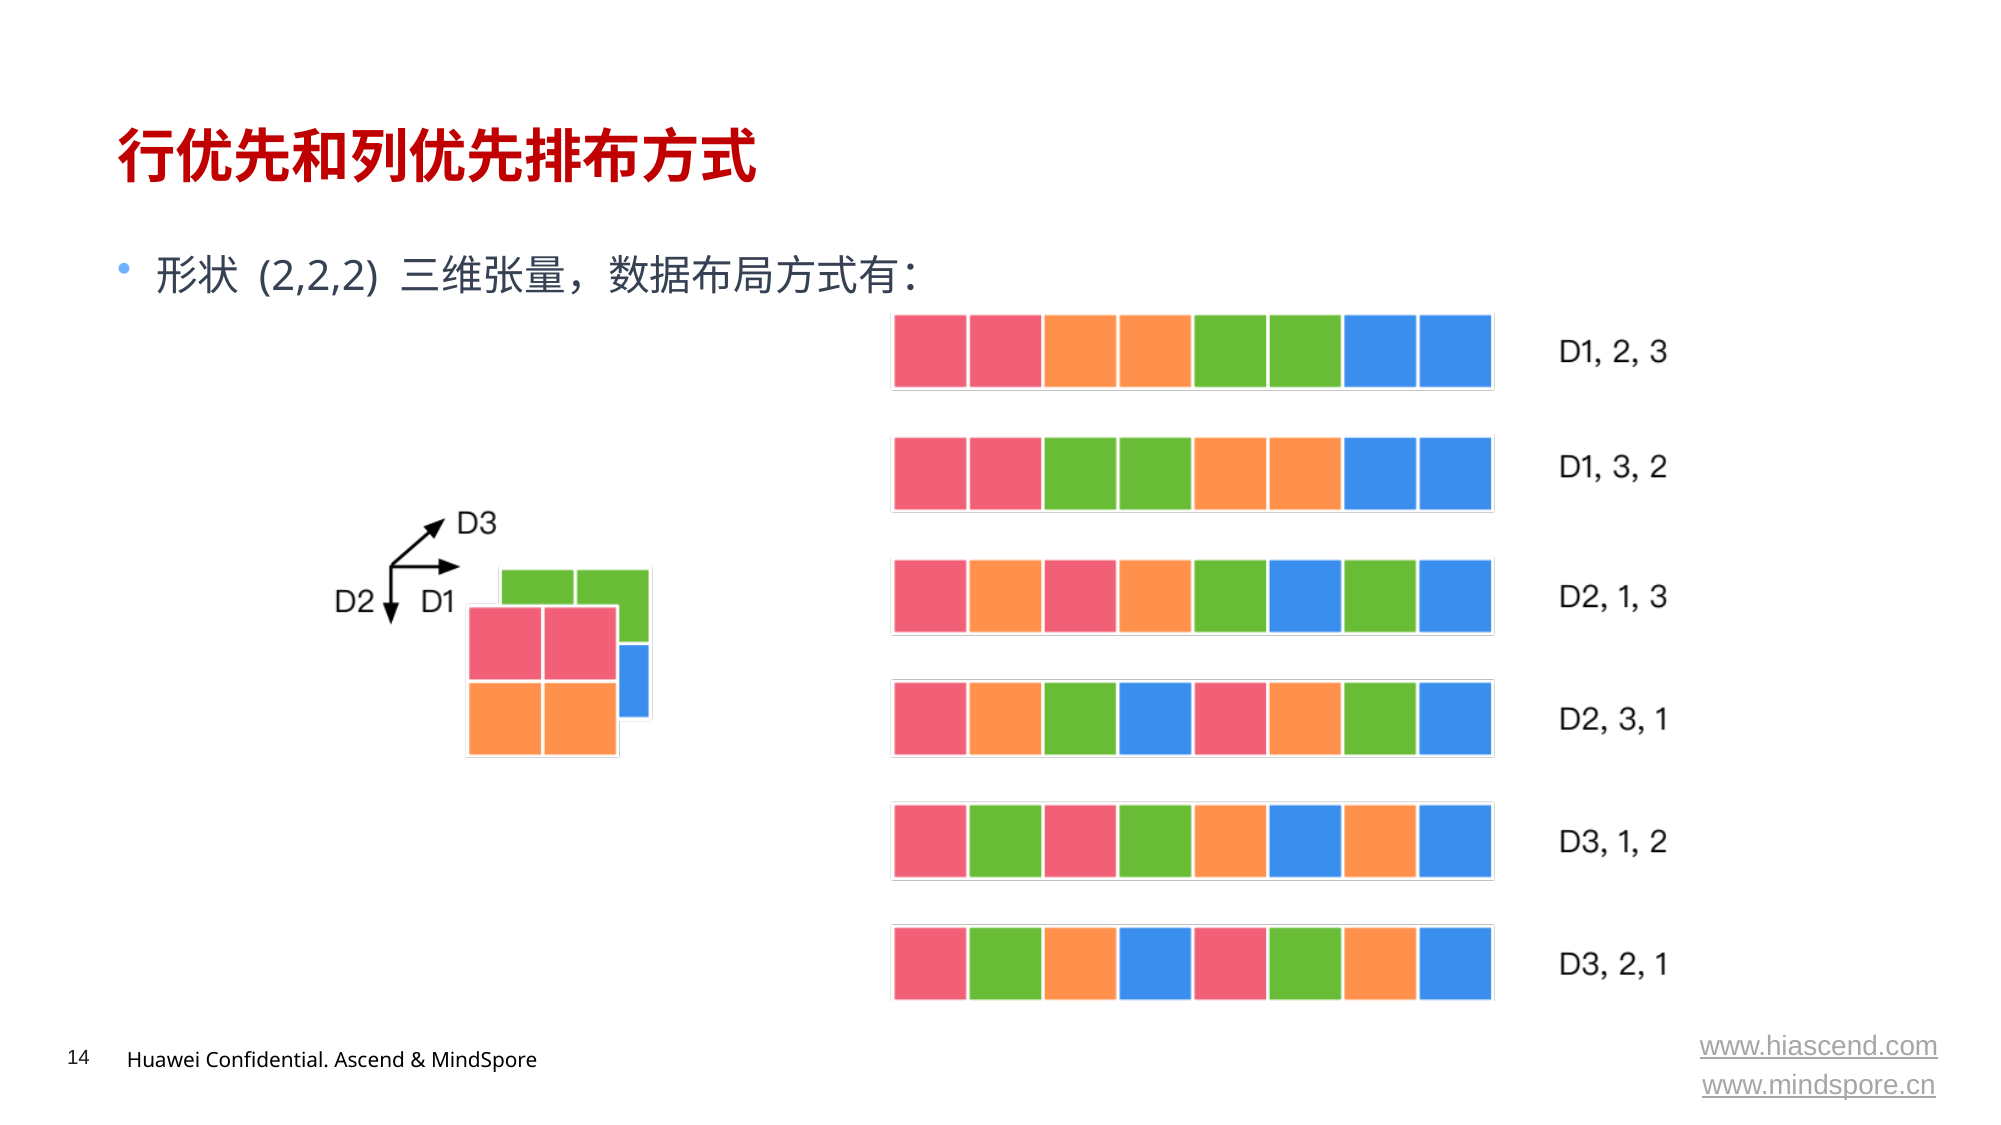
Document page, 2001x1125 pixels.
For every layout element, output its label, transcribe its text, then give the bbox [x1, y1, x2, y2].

picture [326, 312, 1675, 1001]
list 形状 (2,2,2) 三维张量，数据布局方式有： [102, 231, 1901, 988]
title 行优先和列优先排布方式 [102, 111, 1901, 209]
